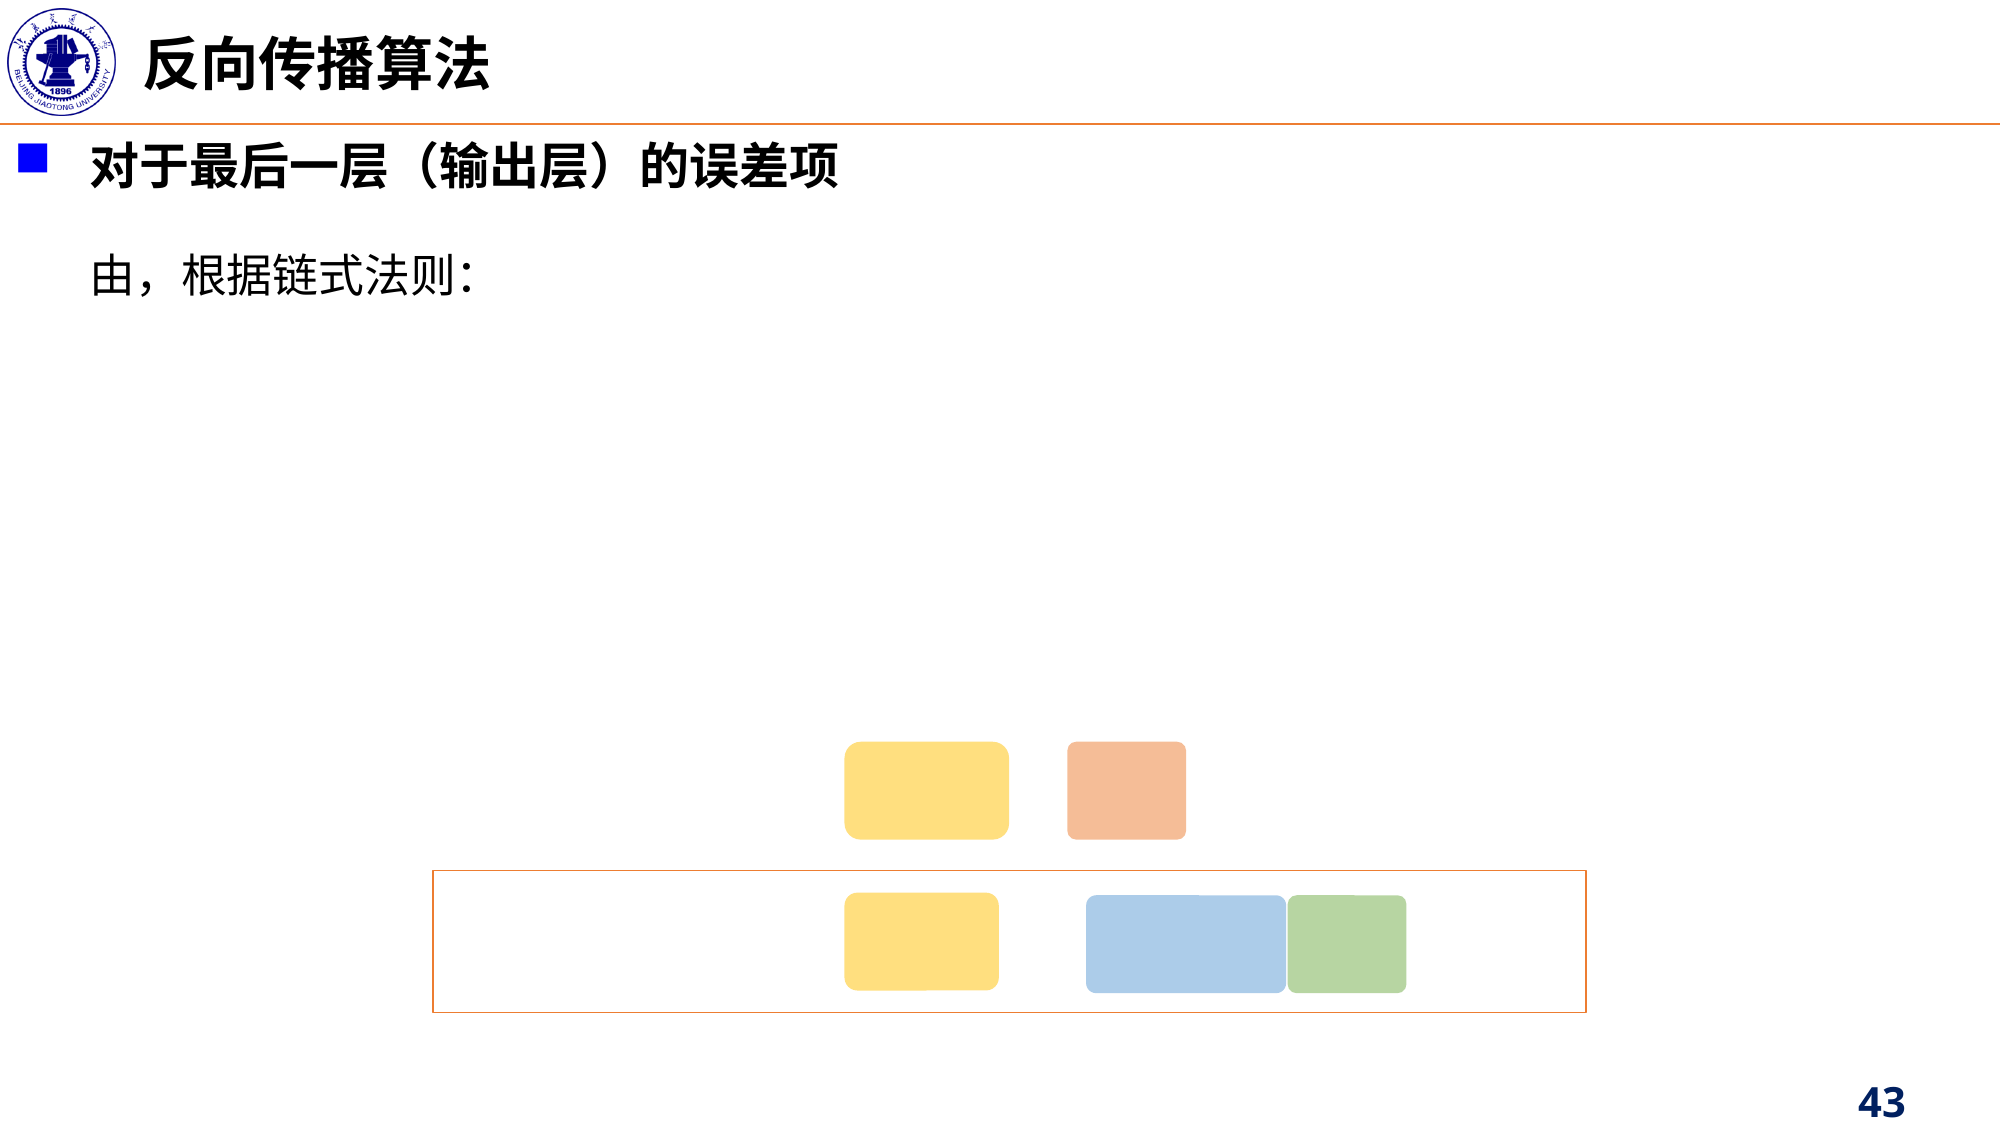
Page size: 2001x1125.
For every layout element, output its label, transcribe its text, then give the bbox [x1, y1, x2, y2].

text_box [844, 892, 999, 991]
text_box [1086, 895, 1287, 994]
text_box 反向传播算法 [127, 19, 1958, 105]
text_box [844, 741, 1010, 840]
text_box [1067, 741, 1187, 840]
text_box [1287, 895, 1407, 994]
picture [7, 8, 116, 116]
